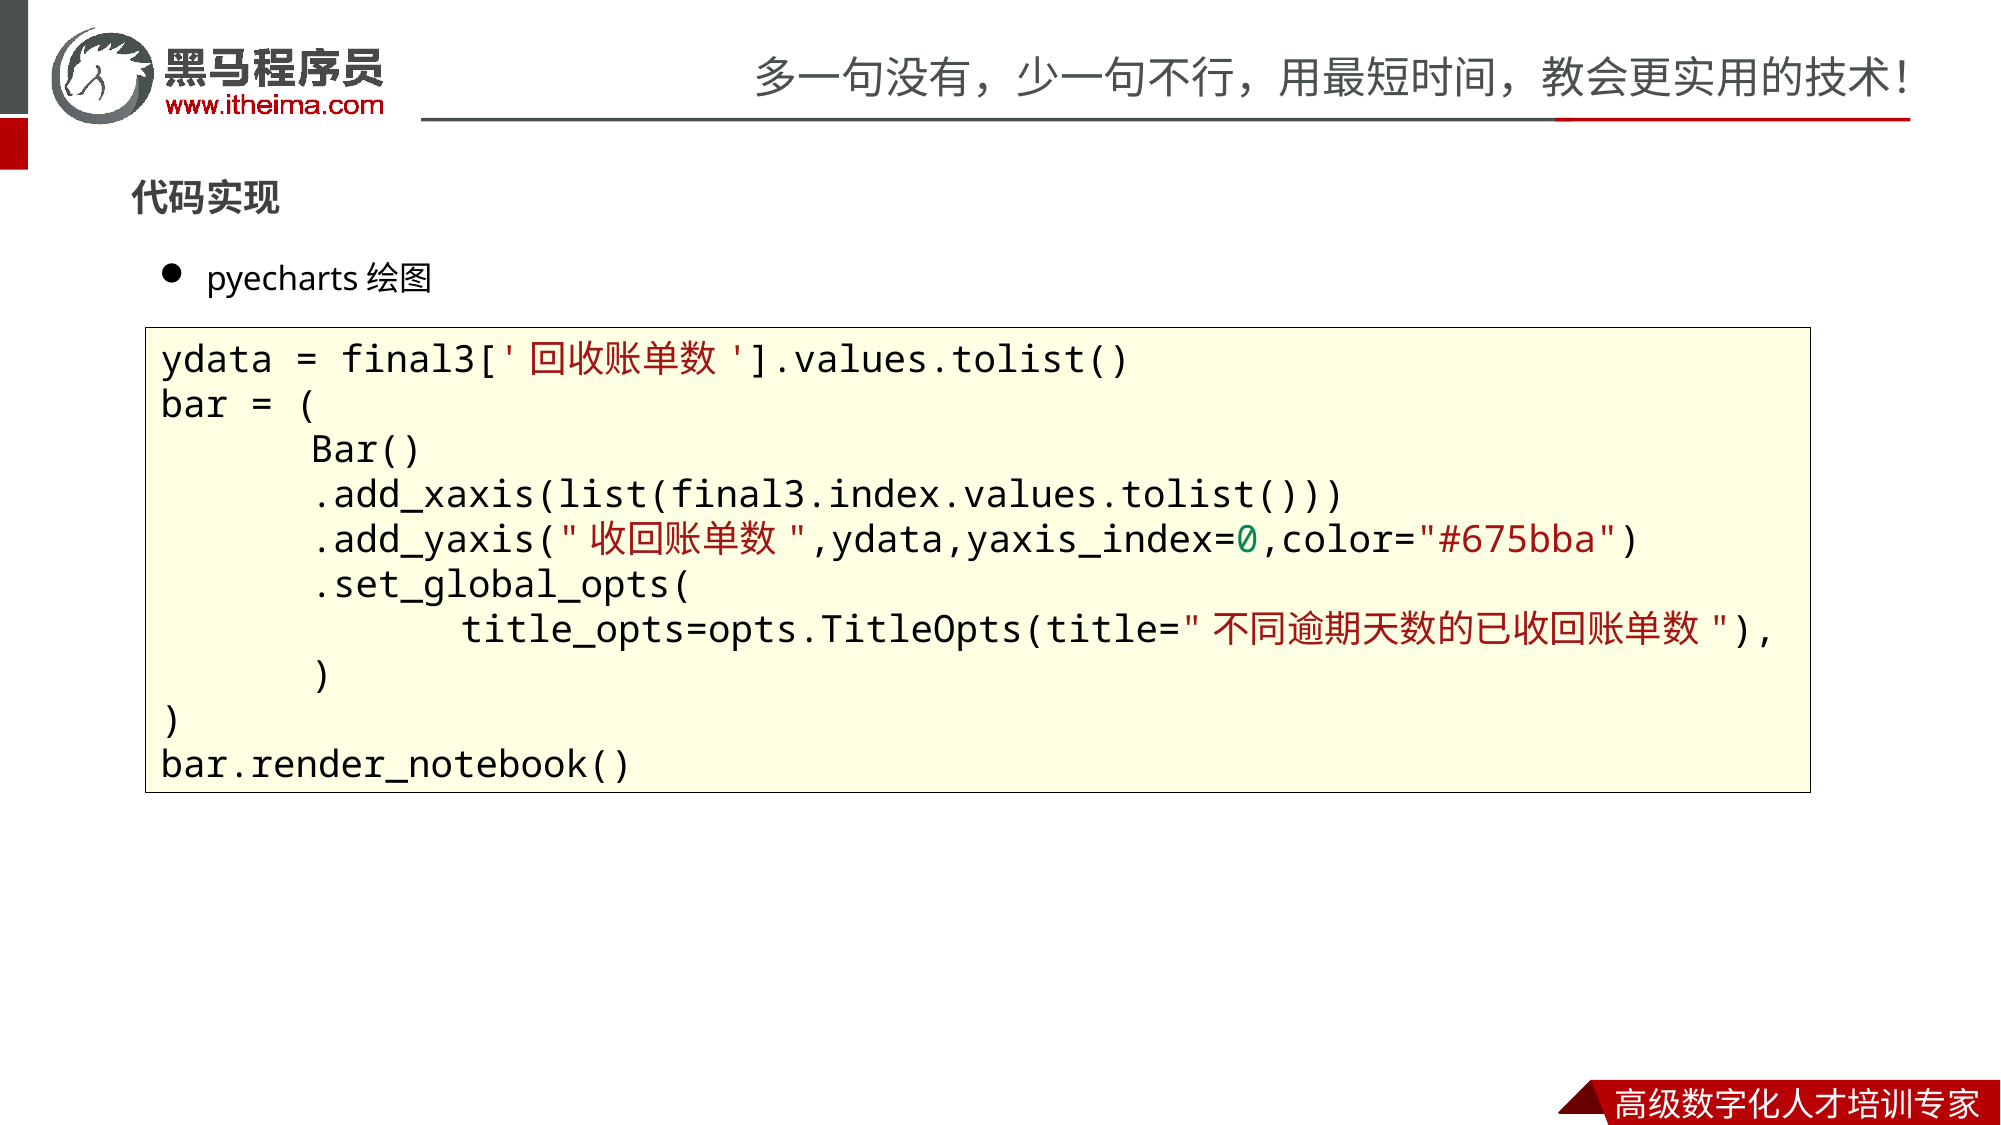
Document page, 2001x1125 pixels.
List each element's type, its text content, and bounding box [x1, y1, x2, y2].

text_box pyecharts绘图 [144, 250, 448, 371]
picture [50, 26, 384, 125]
list 代码实现 [116, 154, 1880, 239]
text_box ydata = final3['回收账单数'].values.tolist() bar = ( Bar() .add_xaxis(list(final3.index.values.tolist())) .add_yaxis("收回账单数",ydata,yaxis_index=0,color="#675bba") .set_global_opts( title_opts=opts.TitleOpts(title="不同逾期天数的已收回账单数"), ) ) bar.render_notebook() [145, 327, 1811, 793]
